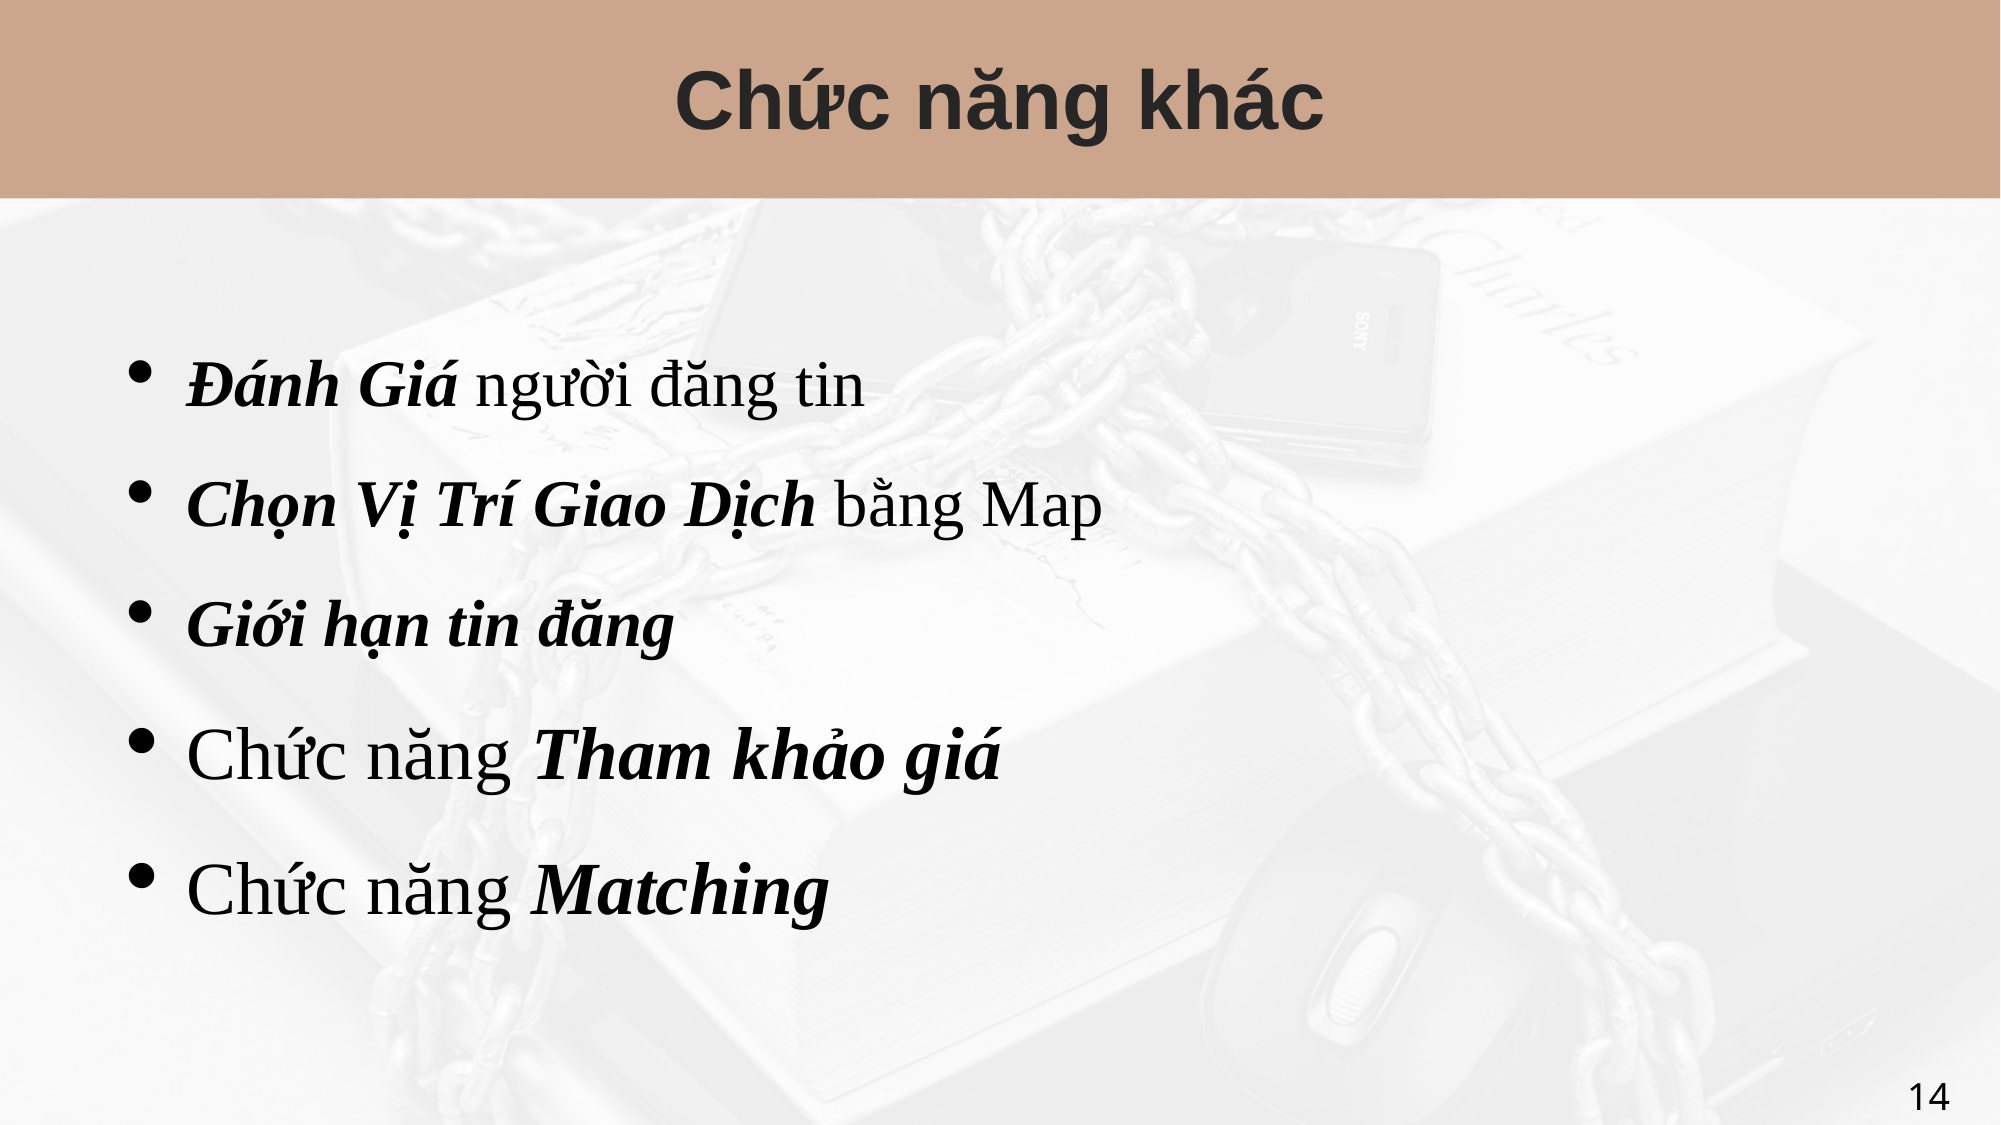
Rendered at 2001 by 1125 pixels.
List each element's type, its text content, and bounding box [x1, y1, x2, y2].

text_box 14 [1892, 1065, 2000, 1125]
text_box Đánh Giá người đăng tin Chọn Vị Trí Giao Dịch bằng Map Giới hạn tin đăng Chức năng Tham khảo giá Chức năng Matching [115, 292, 1885, 937]
picture [0, 0, 2001, 1125]
title Chức năng khác [0, 0, 2000, 194]
